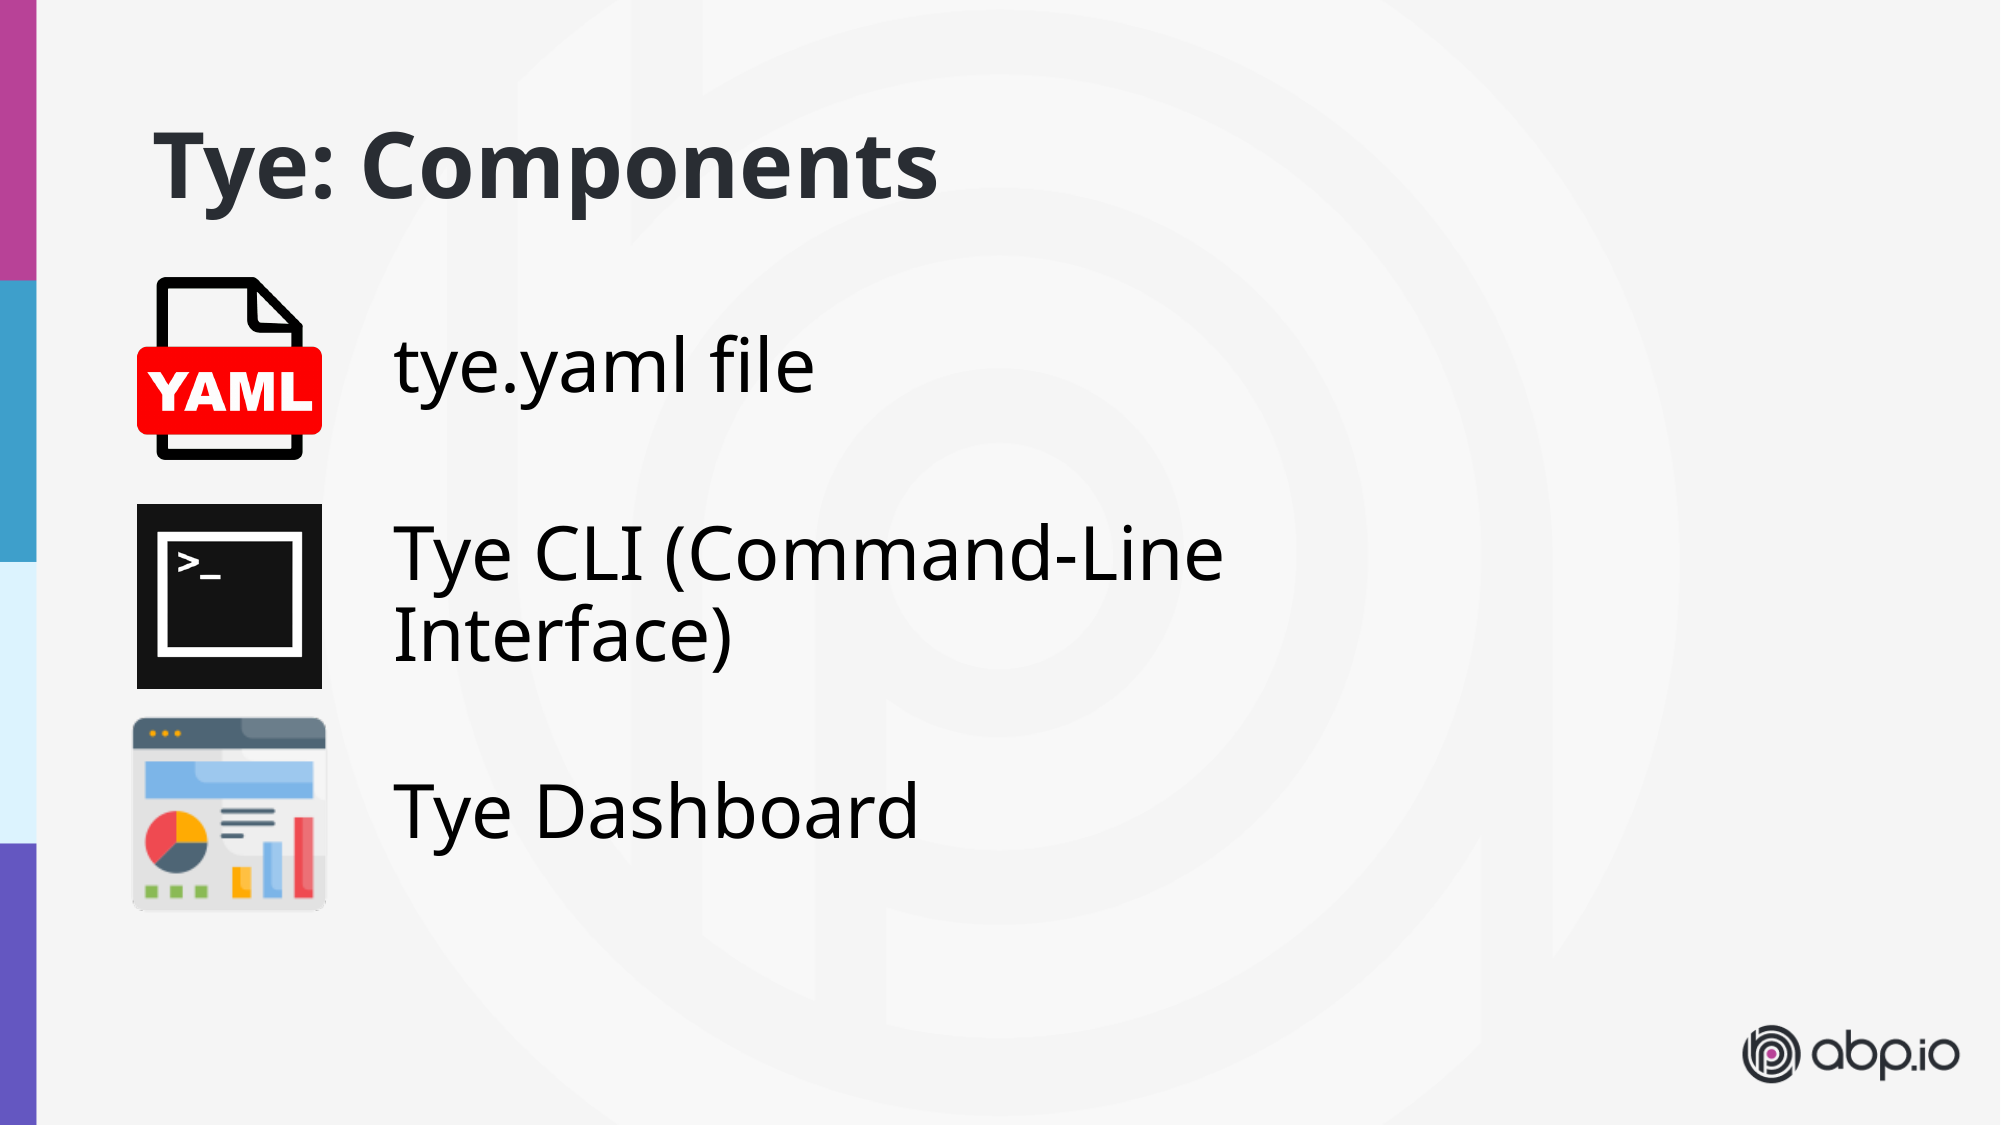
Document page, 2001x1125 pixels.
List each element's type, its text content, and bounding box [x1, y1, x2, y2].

picture [0, 0, 2001, 1125]
title Tye: Components [137, 59, 1863, 278]
list tye.yaml file [378, 277, 1476, 460]
text_box Tye Dashboard [378, 723, 1476, 907]
text_box Tye CLI (Command-Line Interface) [378, 505, 1476, 689]
